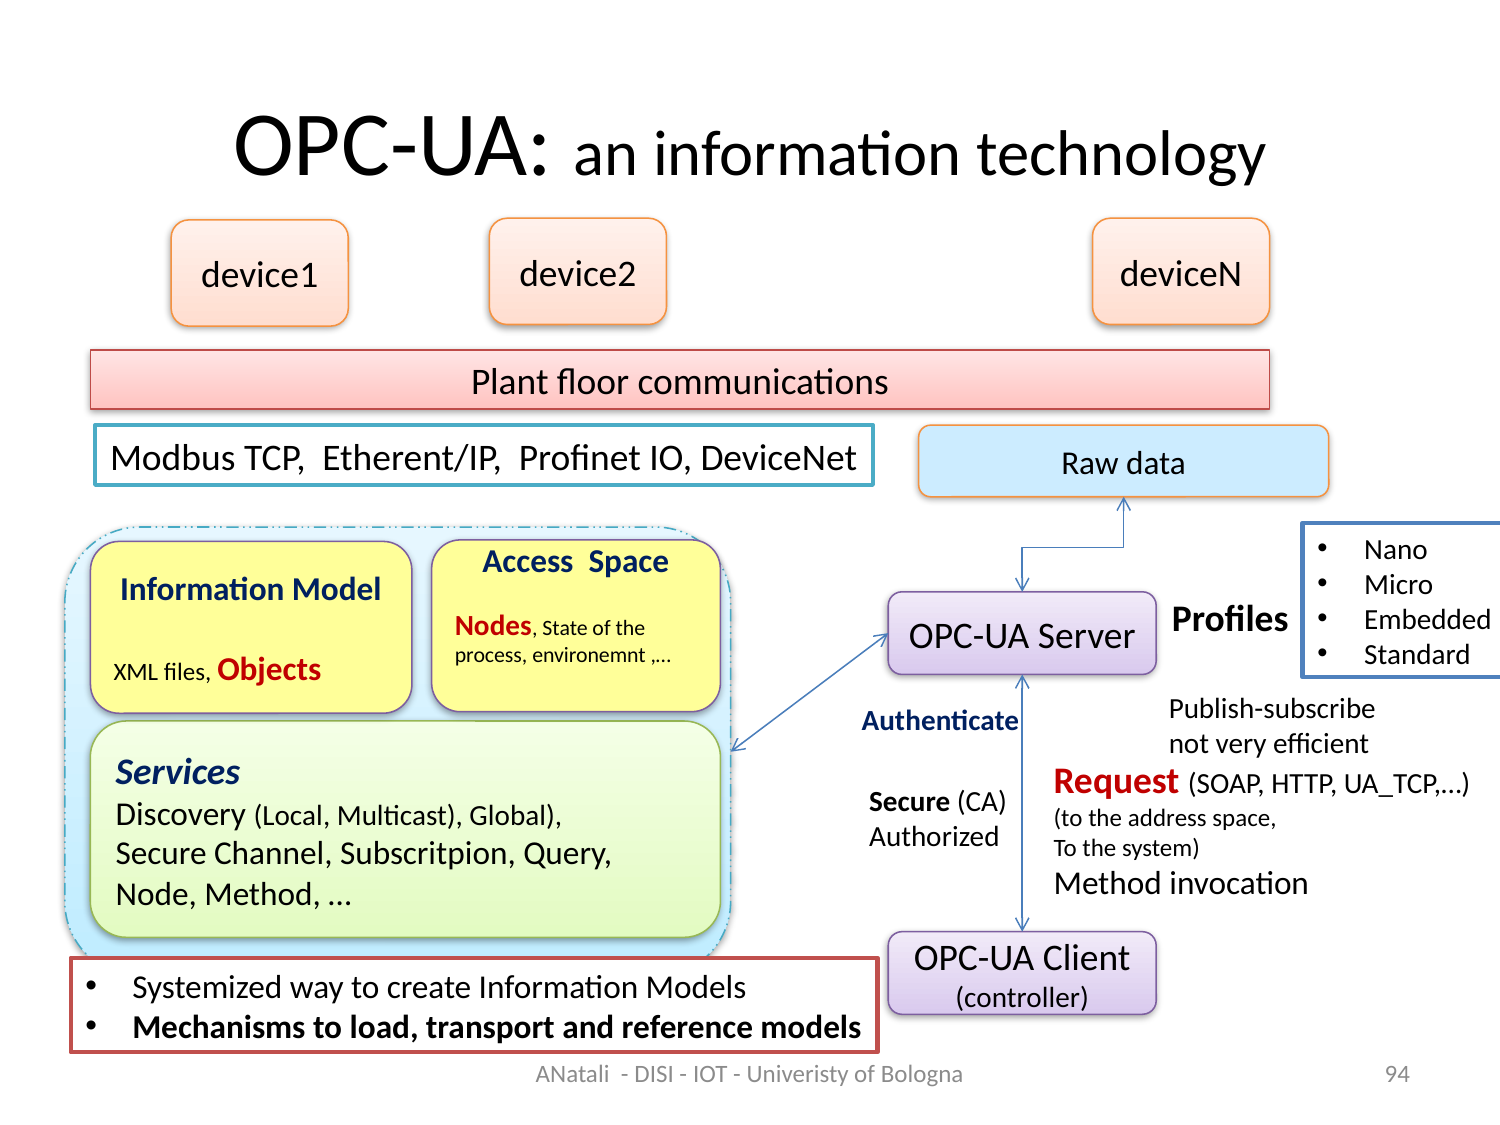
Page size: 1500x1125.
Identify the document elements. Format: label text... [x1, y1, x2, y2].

text_box Services Discovery (Local, Multicast), Global), Secure Channel, Subscritpion, Query, Node, Method, … [89, 720, 722, 939]
text_box Publish-subscribe not very efficient [1154, 681, 1405, 767]
text_box Access Space Nodes, State of the process, environemnt ,… [430, 539, 722, 713]
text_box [1025, 493, 1121, 596]
text_box Authenticate [893, 693, 1017, 744]
text_box deviceN [1091, 217, 1271, 326]
text_box OPC-UA Client (controller) [887, 930, 1158, 1016]
text_box device1 [170, 219, 350, 327]
text_box Profiles [1157, 586, 1300, 647]
text_box Request (SOAP, HTTP, UA_TCP,…) (to the address space, To the system) Method invocation [1038, 749, 1486, 909]
text_box Authenticate [1027, 693, 1035, 744]
text_box Modbus TCP, Etherent/IP, Profinet IO, DeviceNet [93, 423, 875, 487]
text_box Plant floor communications [90, 349, 1270, 410]
text_box OPC-UA Server [887, 591, 1158, 676]
title OPC-UA: an information technology [75, 45, 1425, 233]
text_box [64, 526, 732, 956]
footer ANatali - DISI - IOT - Univeristy of Bologna [512, 1042, 988, 1103]
text_box Raw data [917, 424, 1330, 498]
text_box device2 [488, 217, 668, 326]
text_box Secure (CA) Authorized [854, 775, 1017, 860]
text_box Nano Micro Embedded Standard [1300, 521, 1500, 679]
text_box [730, 632, 889, 752]
slide_number 94 [1074, 1042, 1425, 1103]
text_box Information Model XML files, Objects [89, 540, 413, 715]
text_box Systemized way to create Information Models Mechanisms to load, transport and reference models [69, 956, 880, 1054]
